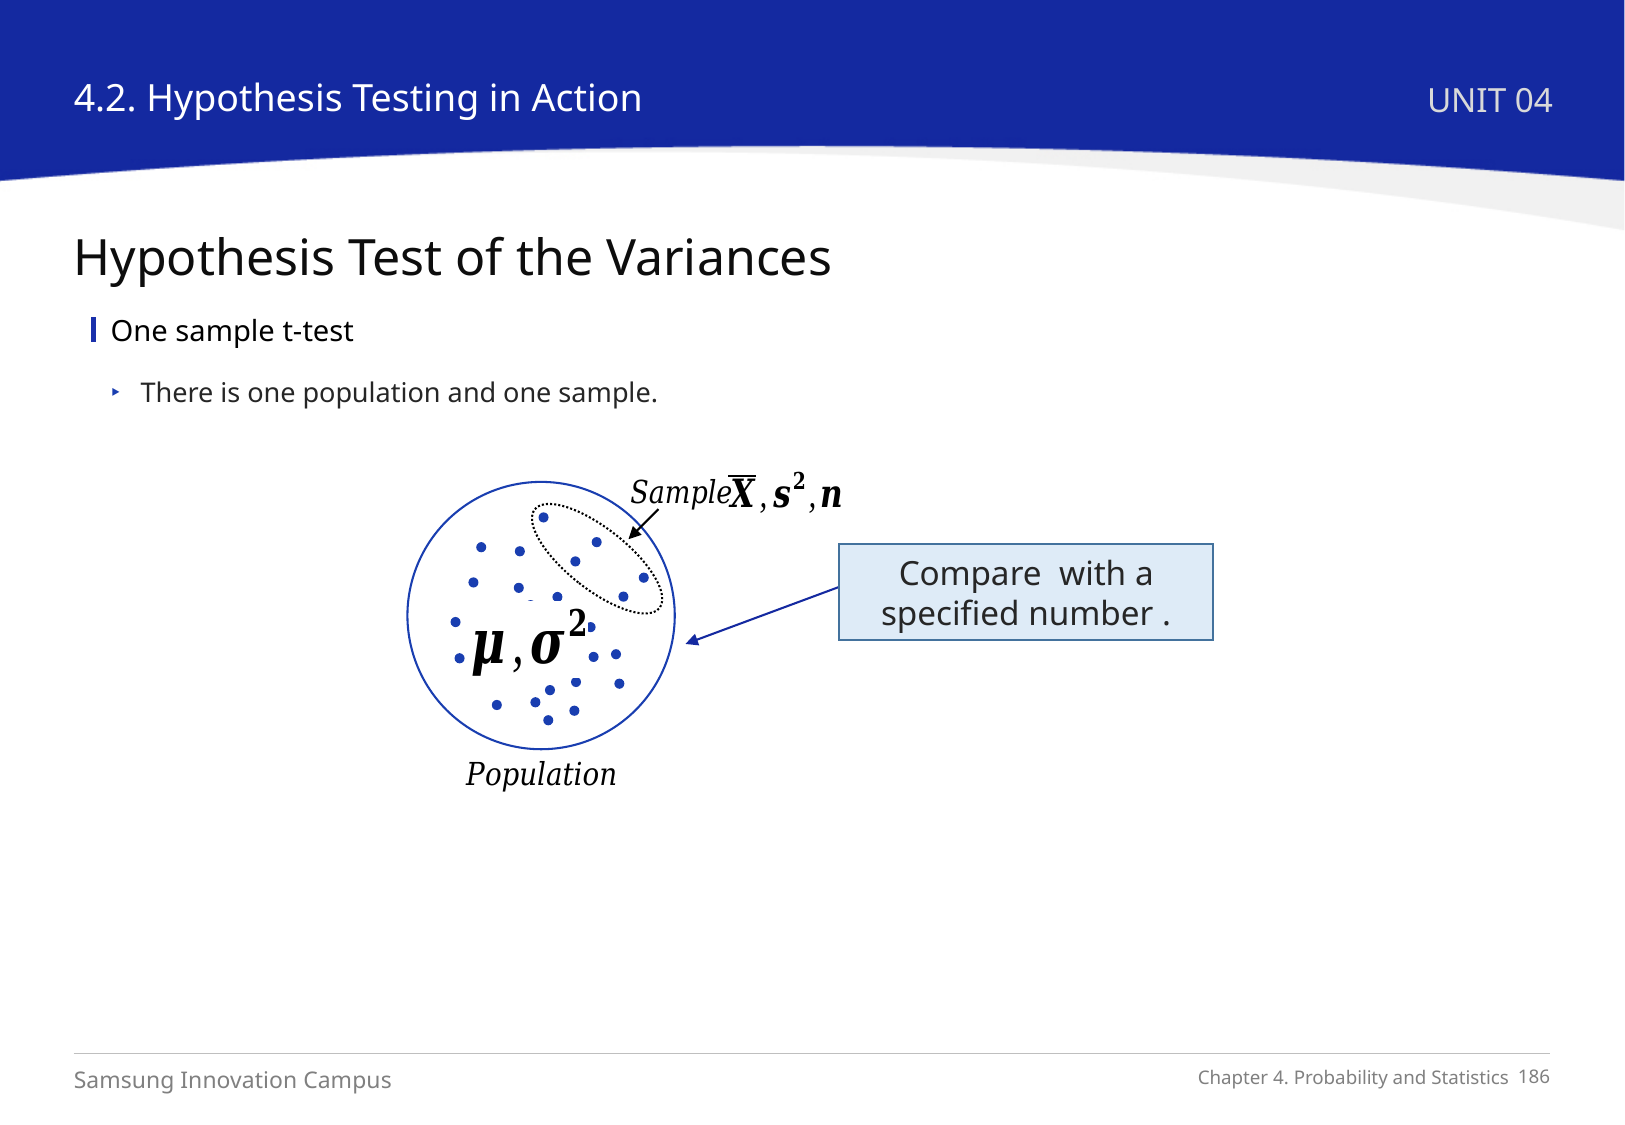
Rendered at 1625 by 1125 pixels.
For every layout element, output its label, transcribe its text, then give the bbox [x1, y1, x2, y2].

text_box One sample t-test [91, 311, 1530, 348]
picture [0, 0, 1625, 1125]
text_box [407, 467, 1214, 793]
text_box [73, 73, 1554, 120]
text_box There is one population and one sample. [110, 363, 1528, 421]
text_box Hypothesis Test of the Variances [73, 224, 1552, 287]
